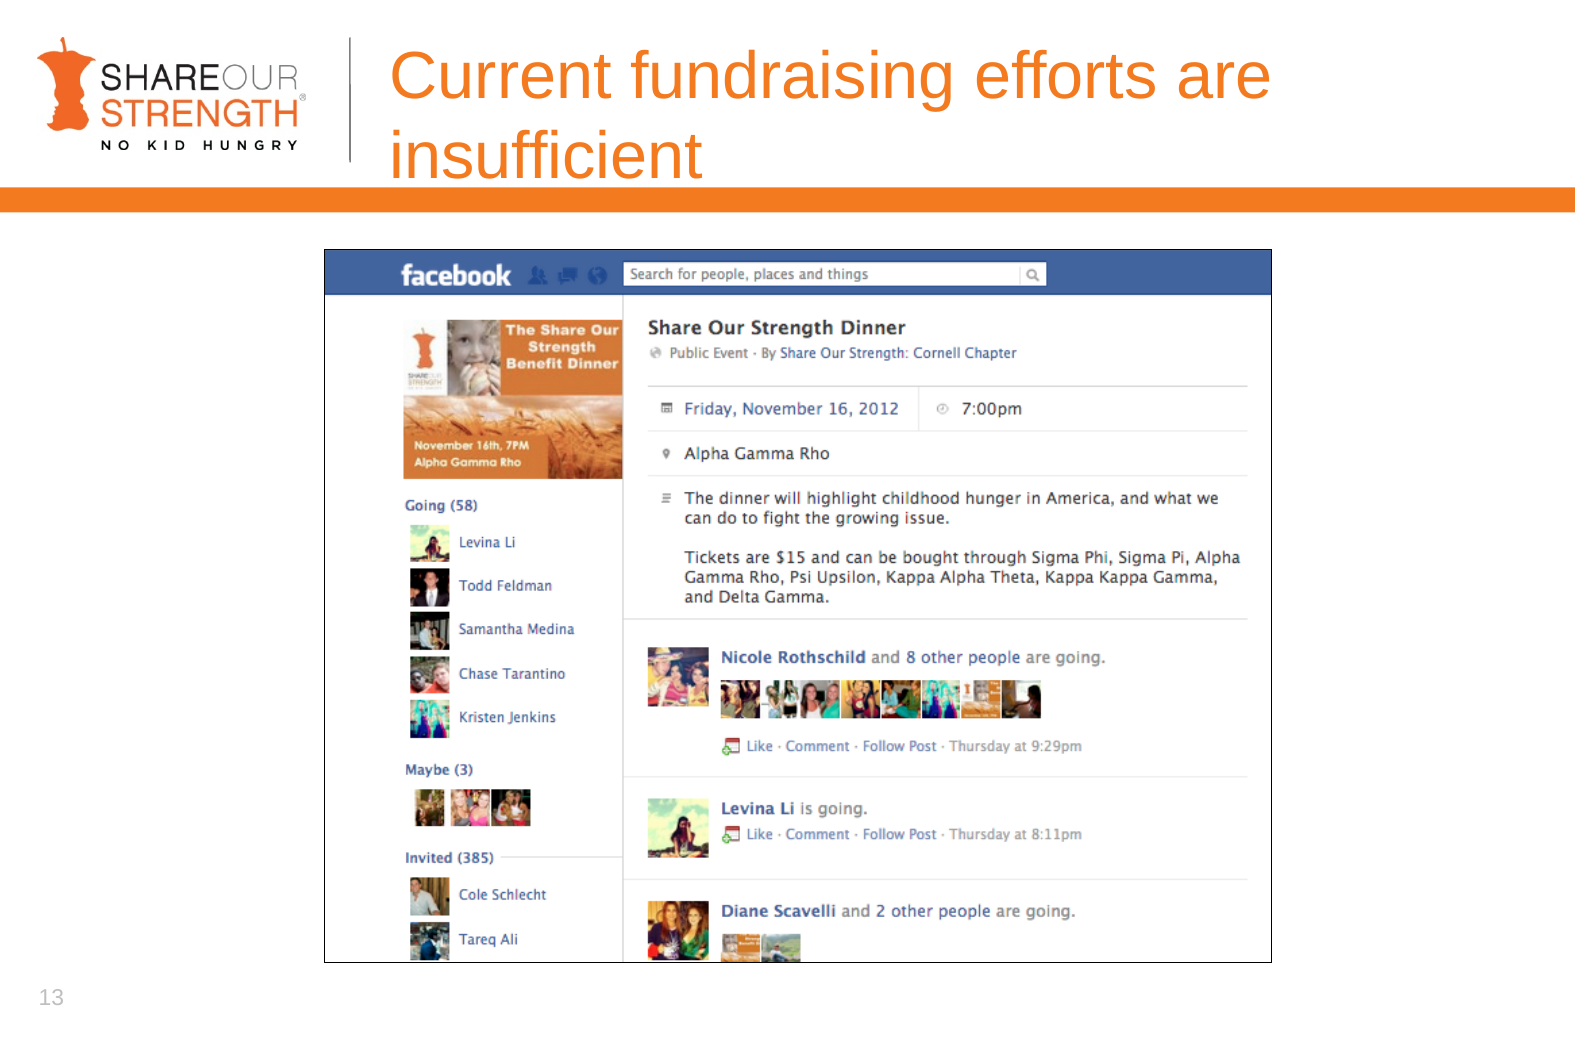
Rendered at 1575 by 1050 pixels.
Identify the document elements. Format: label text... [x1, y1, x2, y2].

text_box Current fundraising efforts are insufficient [375, 24, 1513, 175]
picture [324, 249, 1272, 963]
picture [37, 37, 306, 150]
